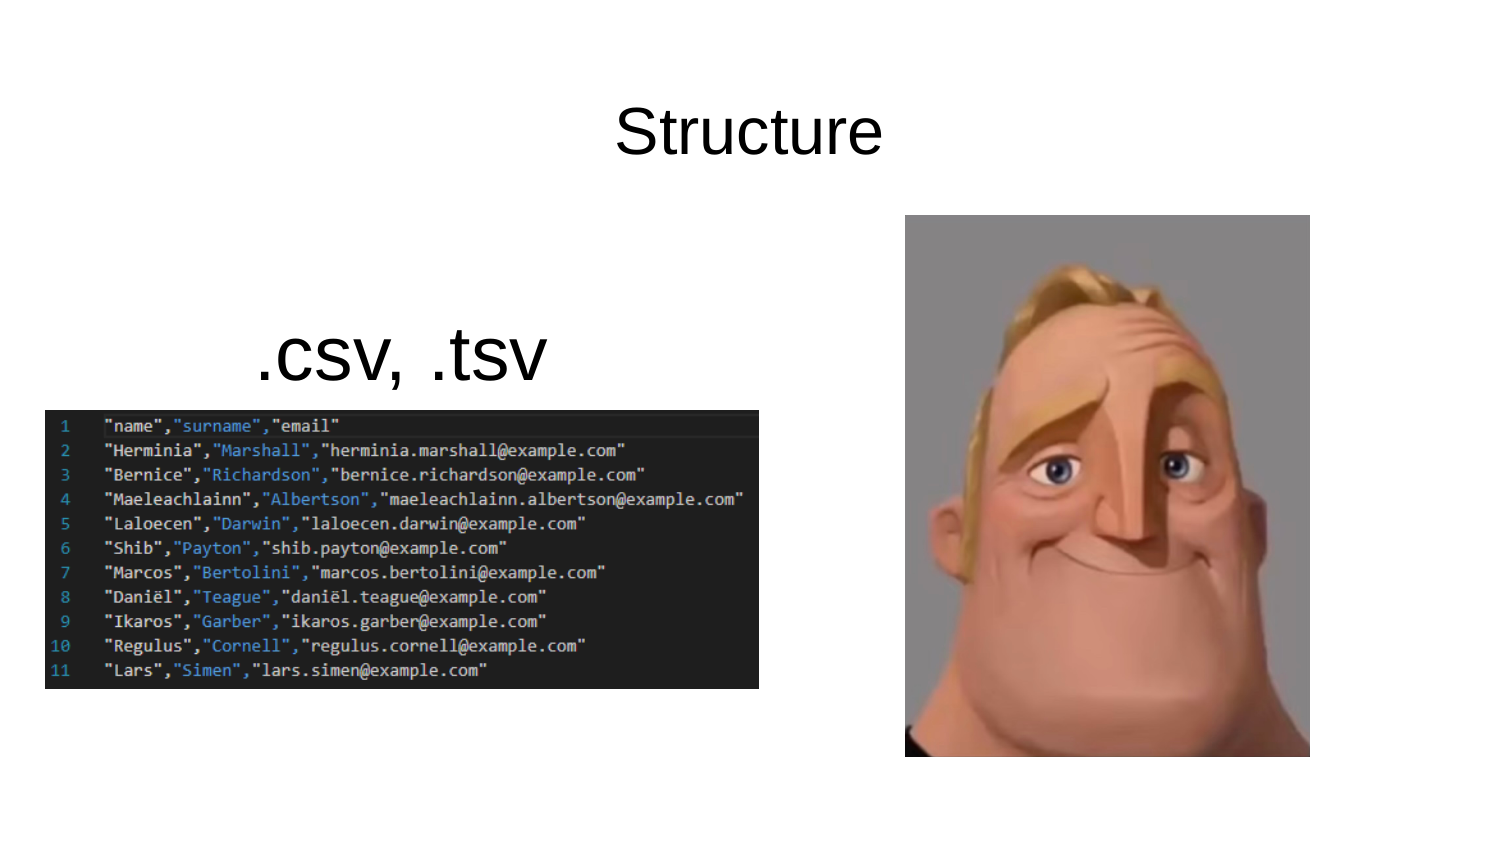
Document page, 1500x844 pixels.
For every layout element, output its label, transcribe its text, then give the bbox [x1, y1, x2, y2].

picture [904, 215, 1310, 758]
picture [44, 410, 759, 689]
title Structure [51, 72, 1449, 176]
text_box .csv, .tsv [215, 288, 588, 391]
